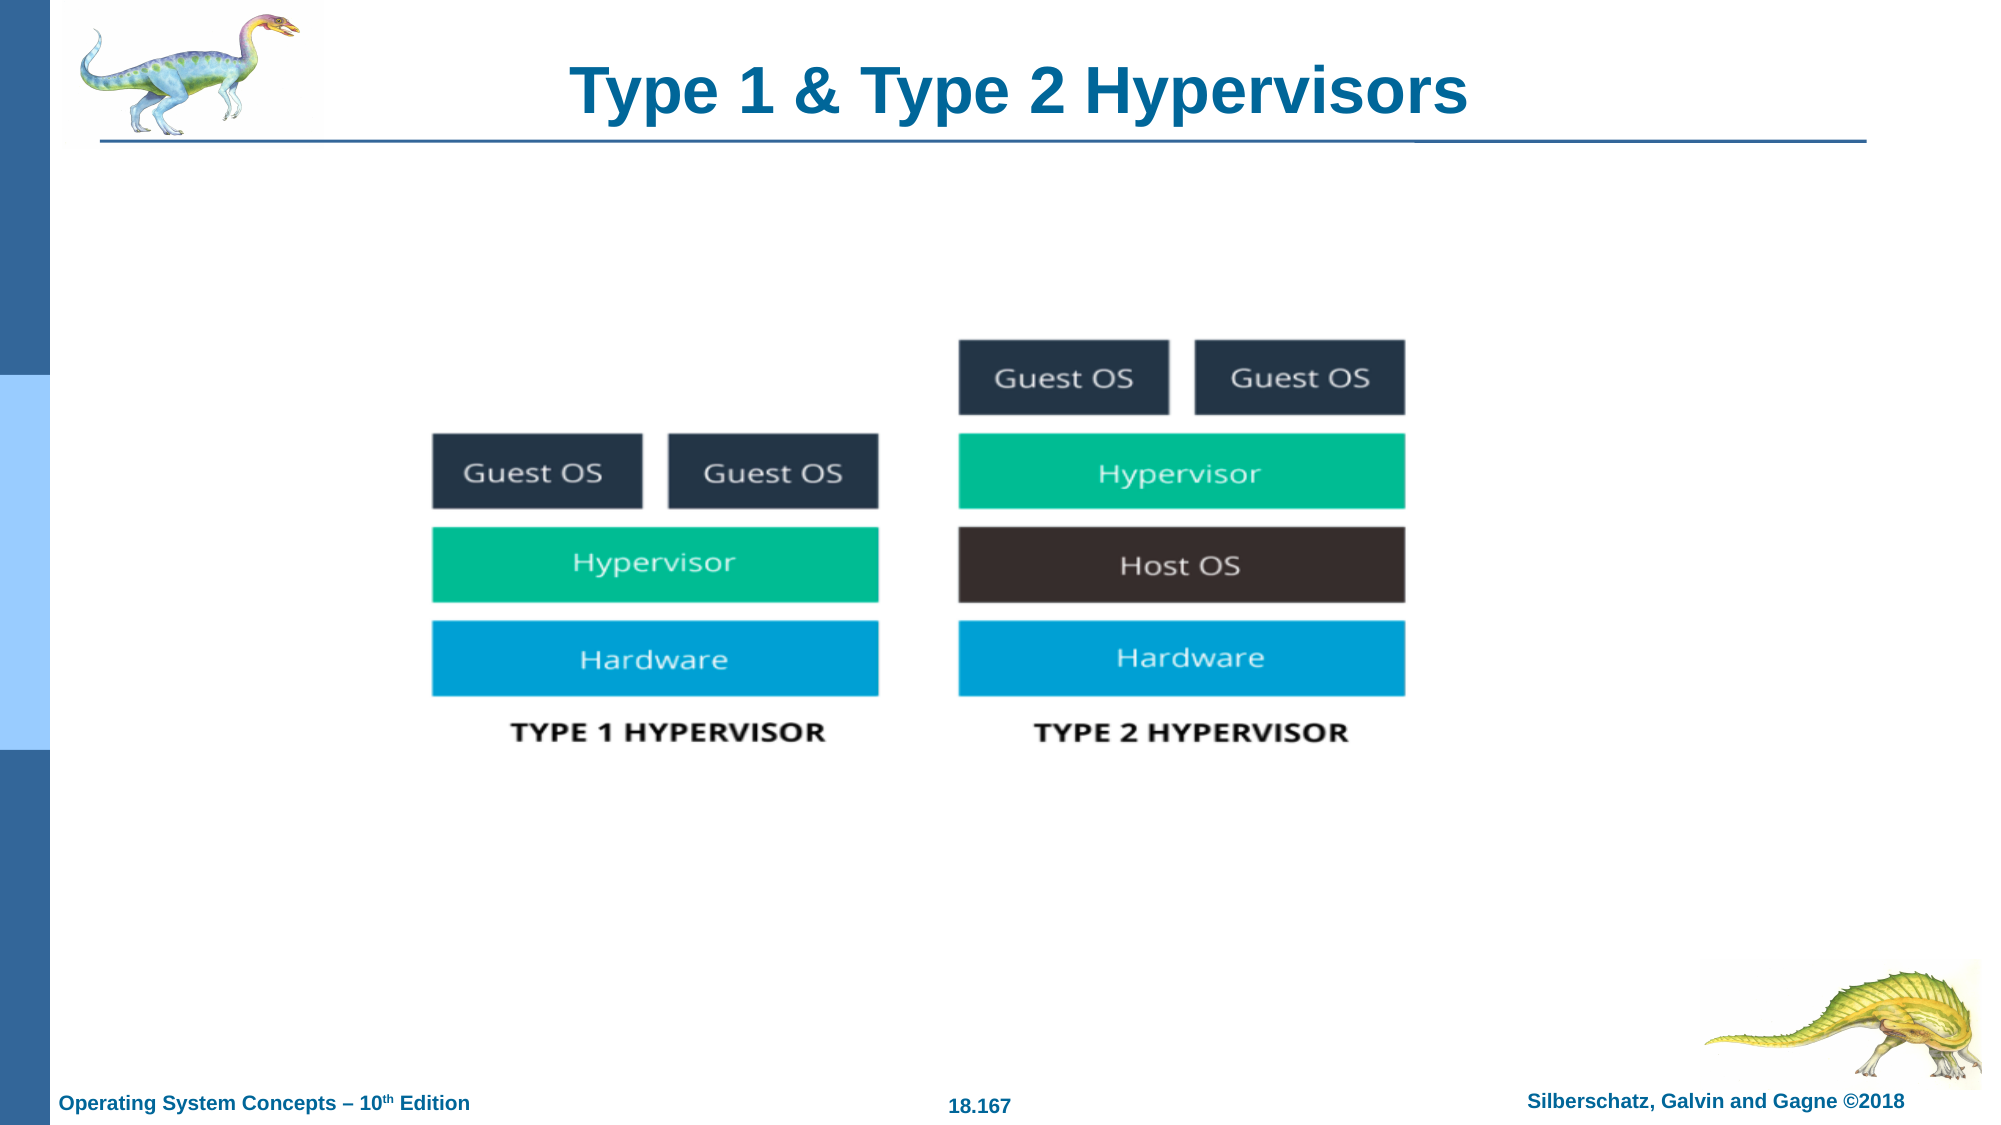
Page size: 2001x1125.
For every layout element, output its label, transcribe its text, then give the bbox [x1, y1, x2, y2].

picture [1700, 959, 1982, 1090]
title Type 1 & Type 2 Hypervisors [167, 39, 1873, 135]
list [402, 280, 1453, 790]
picture [62, 0, 324, 149]
